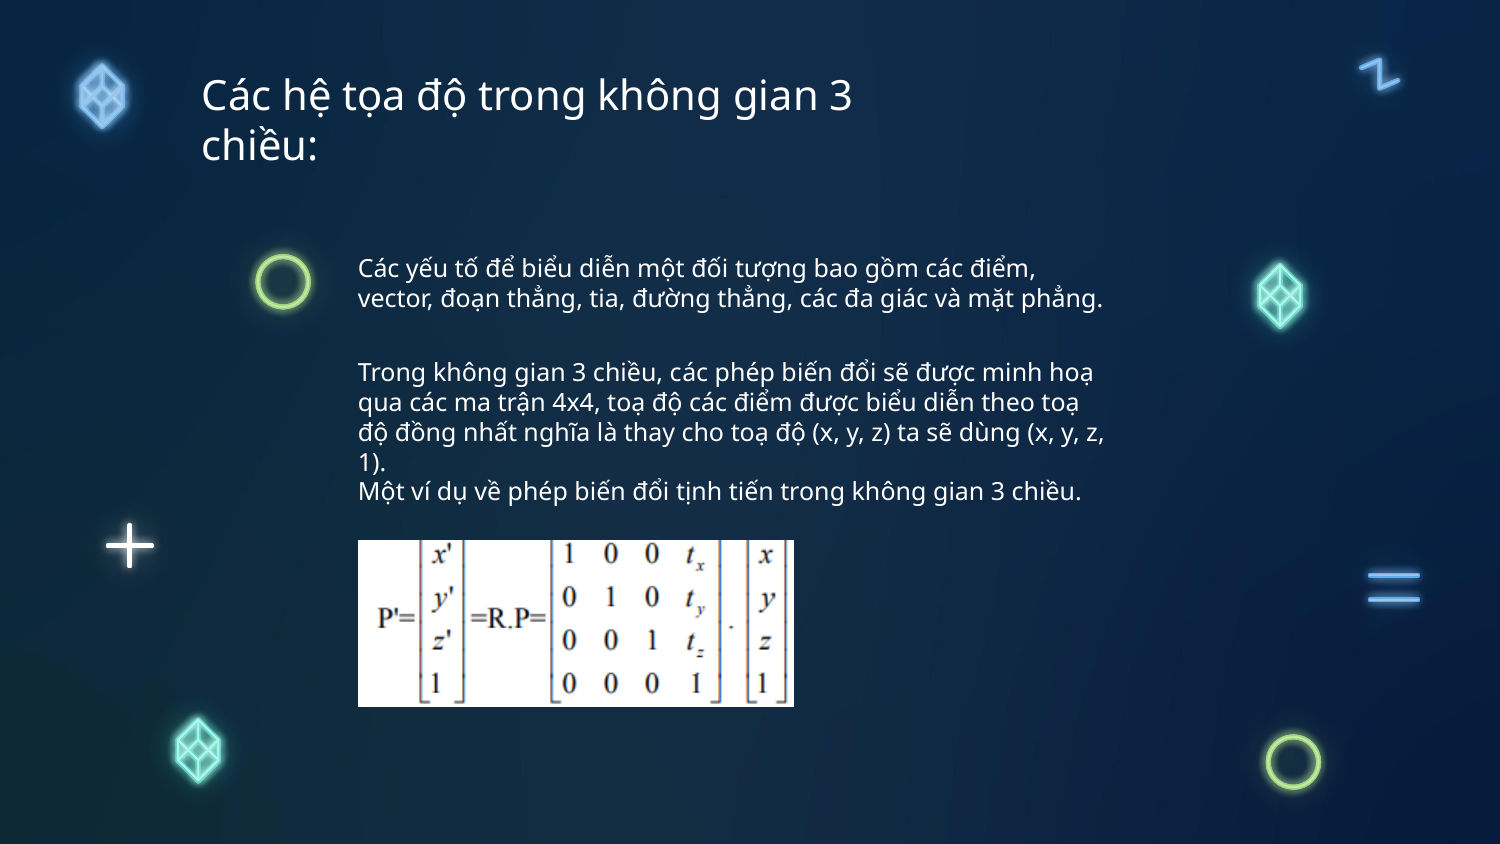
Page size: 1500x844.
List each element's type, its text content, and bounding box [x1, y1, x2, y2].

text_box Một ví dụ về phép biến đổi tịnh tiến trong không gian 3 chiều. [342, 460, 1129, 527]
picture [0, 0, 1500, 844]
text_box Các yếu tố để biểu diễn một đối tượng bao gồm các điểm, vector, đoạn thẳng, tia, đường thẳng, các đa giác và mặt phẳng. [342, 237, 1129, 305]
text_box Trong không gian 3 chiều, các phép biến đổi sẽ được minh hoạ qua các ma trận 4x4, toạ độ các điểm được biểu diễn theo toạ độ đồng nhất nghĩa là thay cho toạ độ (x, y, z) ta sẽ dùng (x, y, z, 1). [342, 341, 1129, 460]
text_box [105, 105, 113, 110]
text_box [98, 91, 106, 101]
text_box Các hệ tọa độ trong không gian 3 chiều: [186, 53, 995, 121]
